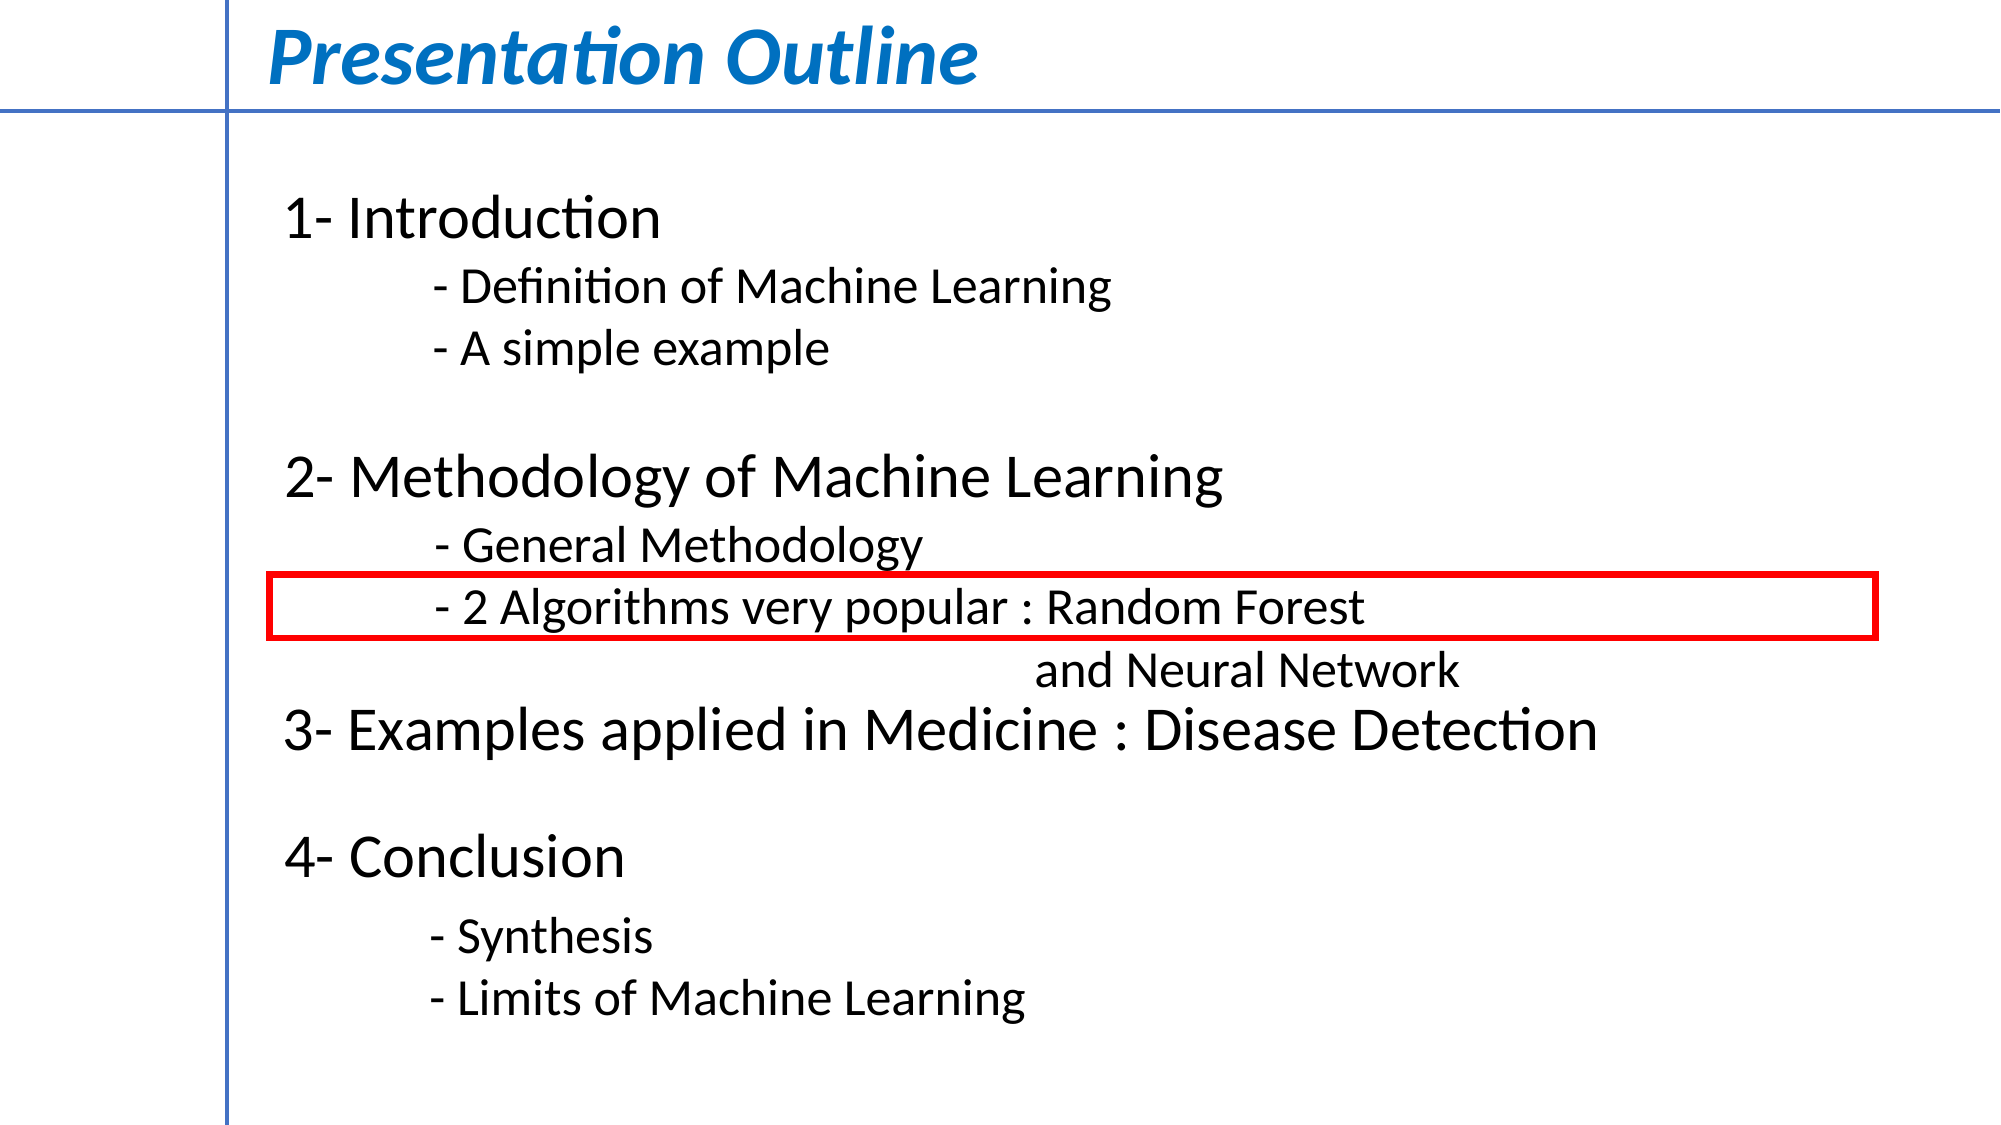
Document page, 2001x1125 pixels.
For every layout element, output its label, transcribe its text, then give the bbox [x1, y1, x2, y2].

text_box - Synthesis - Limits of Machine Learning [414, 893, 1600, 1034]
text_box 2- Methodology of Machine Learning - General Methodology - 2 Algorithms very popular : Random Forest and Neural Network [269, 428, 1976, 706]
text_box 3- Examples applied in Medicine : Disease Detection [267, 680, 1736, 771]
text_box 4- Conclusion [269, 807, 1738, 898]
text_box 1- Introduction - Definition of Machine Learning - A simple example [267, 168, 1736, 384]
text_box [269, 574, 1876, 639]
list Presentation Outline [252, 5, 1876, 101]
